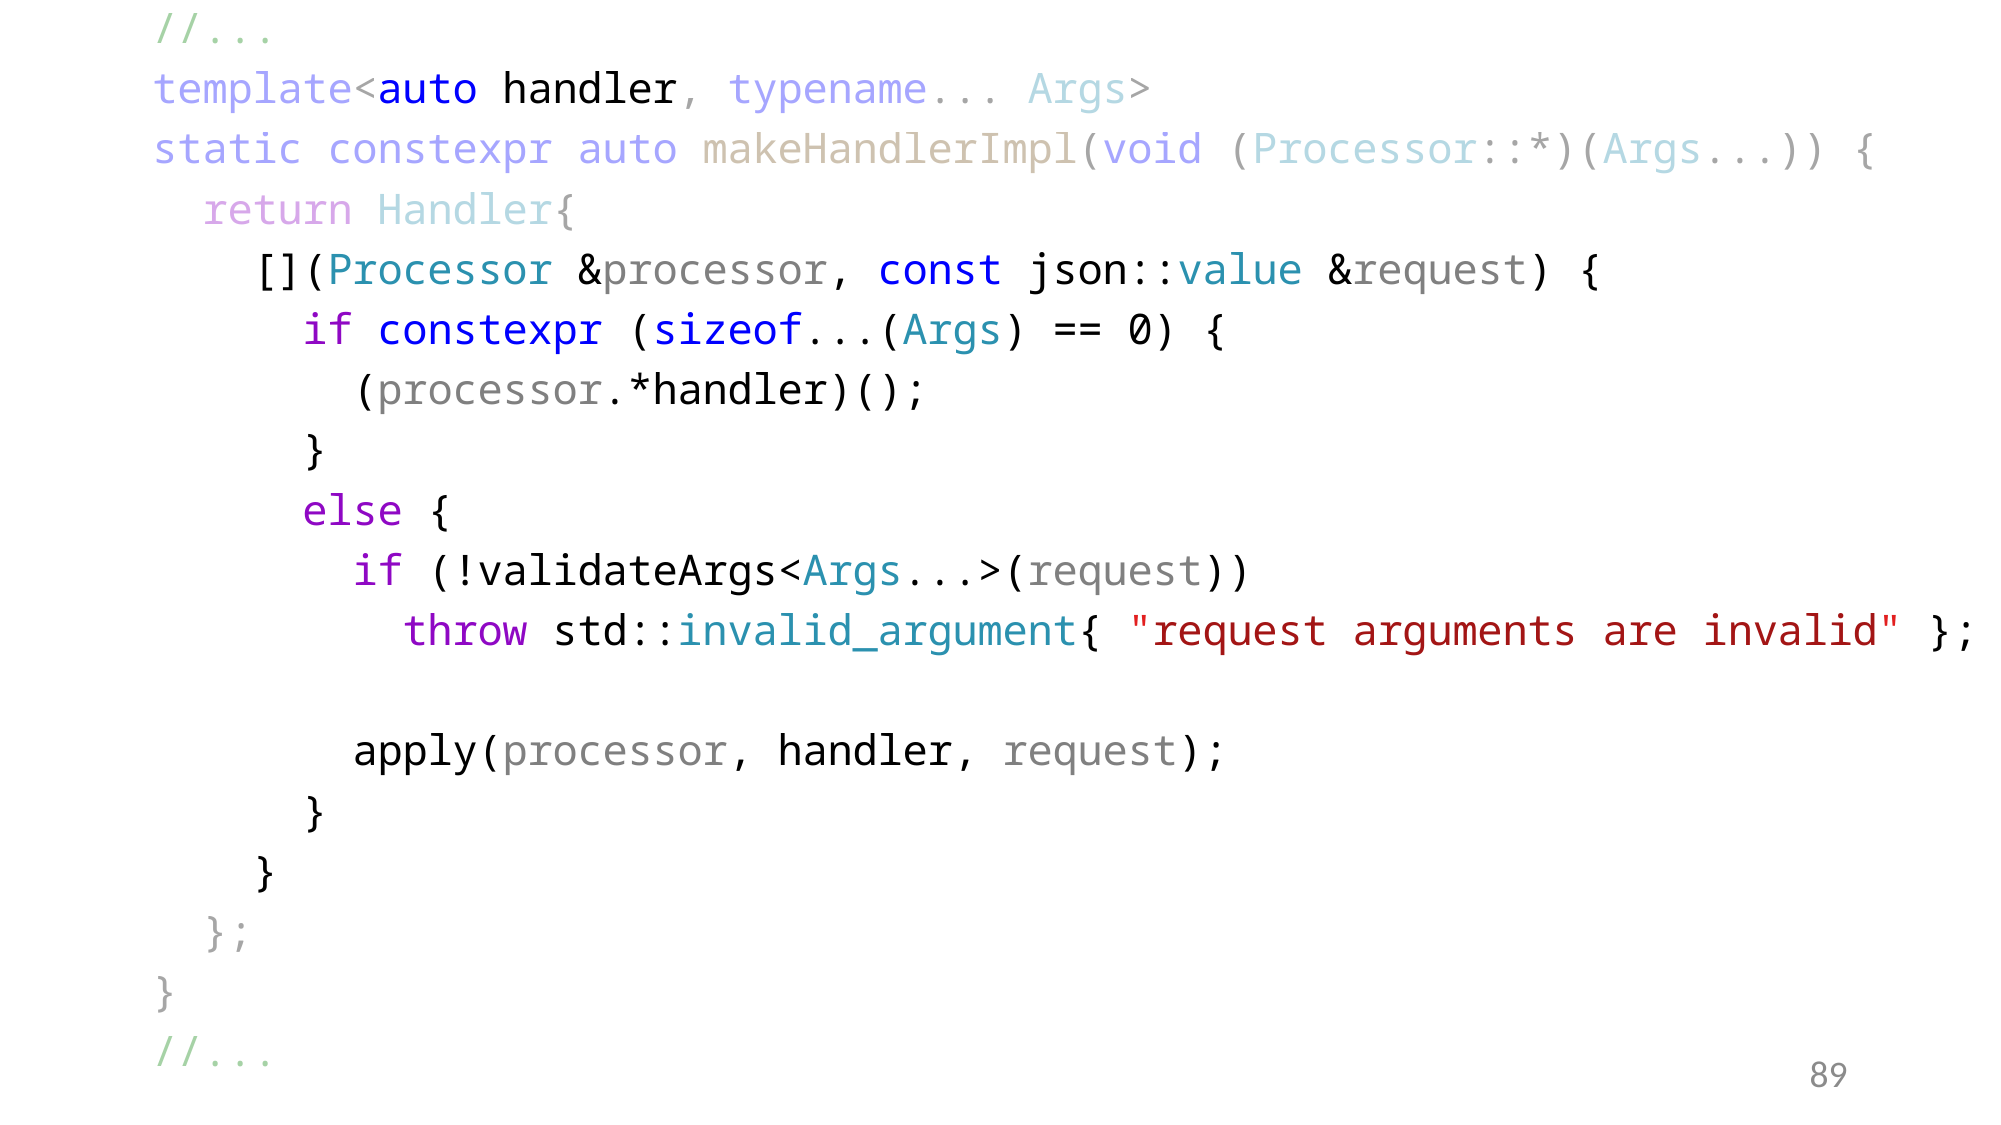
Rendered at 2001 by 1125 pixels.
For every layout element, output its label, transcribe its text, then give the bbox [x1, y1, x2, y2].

list //... template<auto handler, typename... Args> static constexpr auto makeHandlerImpl(void (Processor::*)(Args...)) { return Handler{ [](Processor &processor, const json::value &request) { if constexpr (sizeof...(Args) == 0) { (processor.*handler)(); } else { if (!validateArgs<Args...>(request)) throw std::invalid_argument{ "request arguments are invalid" }; apply(processor, handler, request); } } }; } //... [137, 0, 2000, 1125]
slide_number 89 [1412, 1042, 1863, 1103]
